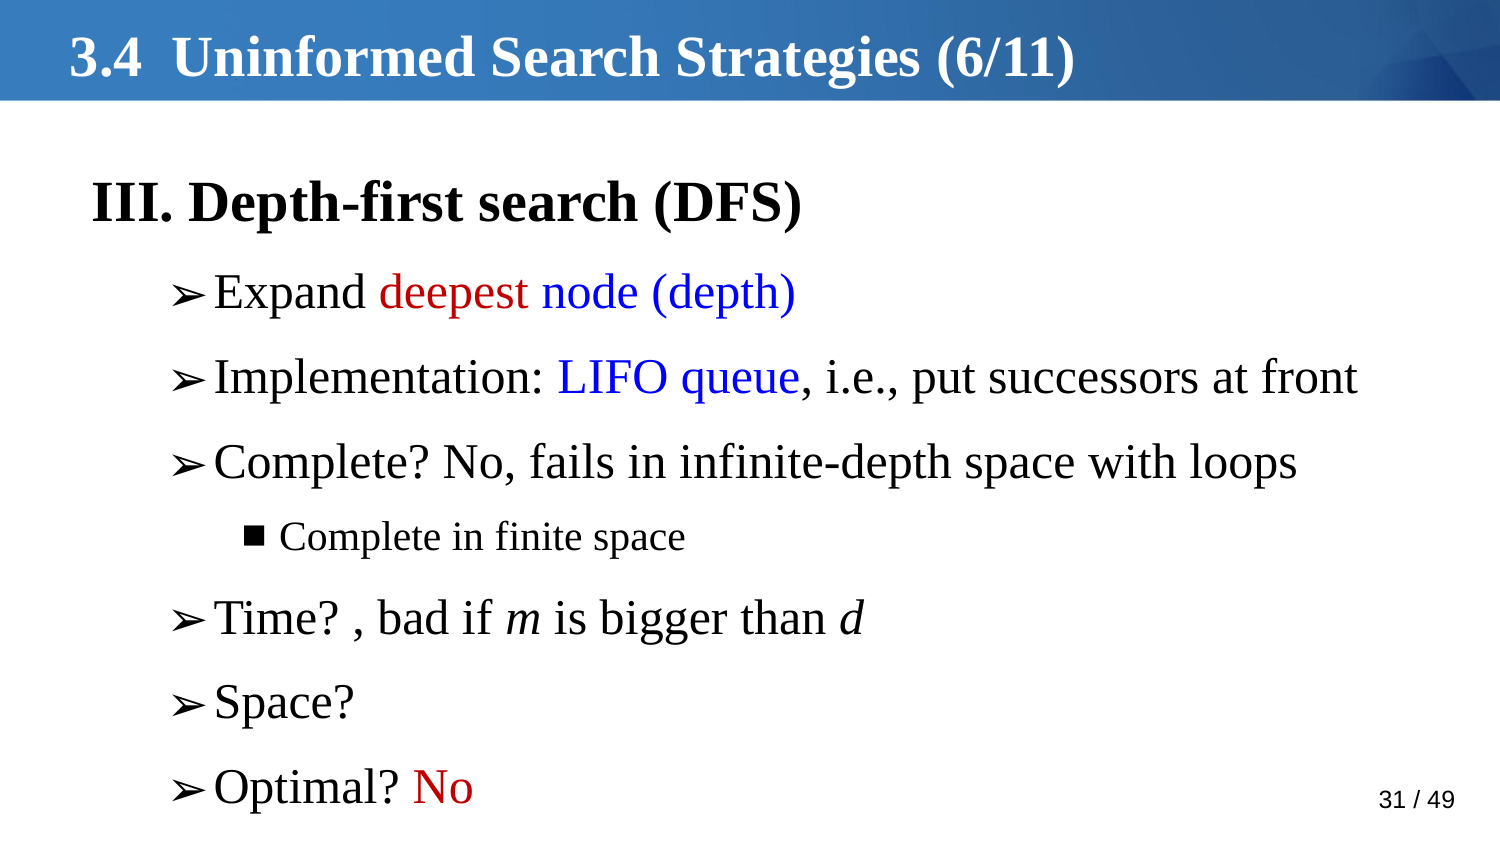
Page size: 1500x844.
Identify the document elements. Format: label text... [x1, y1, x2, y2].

title 3.4 Uninformed Search Strategies (6/11) [55, 10, 1378, 95]
picture [0, 0, 1500, 103]
